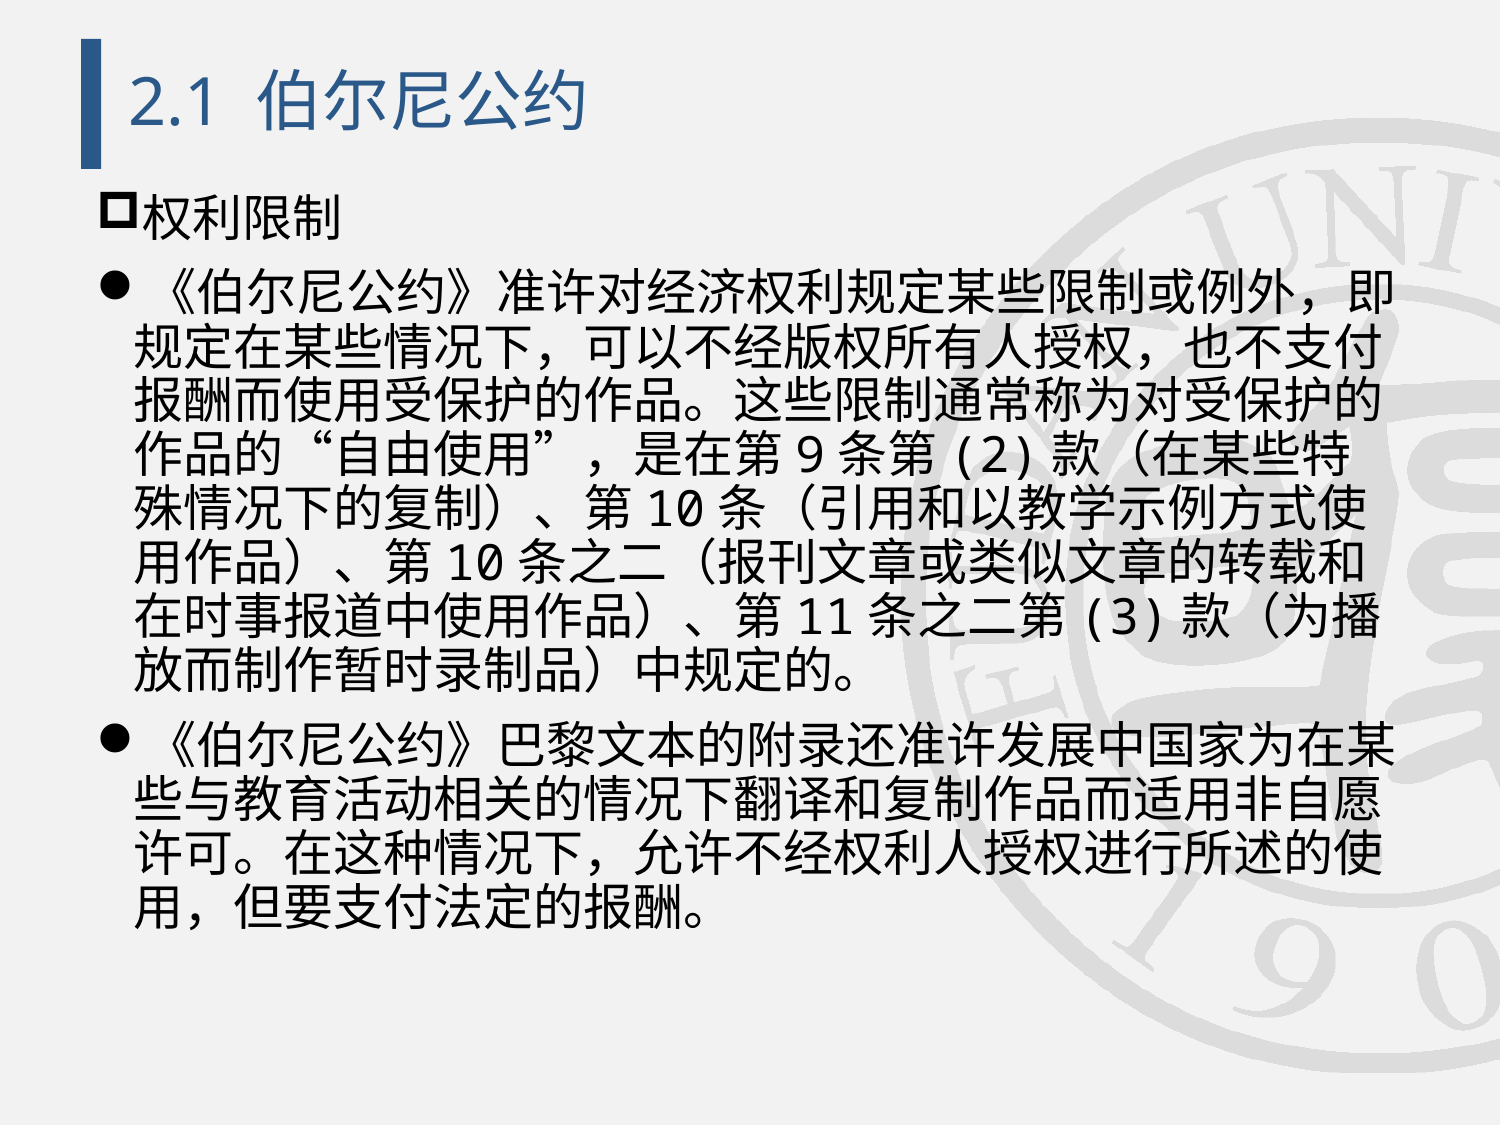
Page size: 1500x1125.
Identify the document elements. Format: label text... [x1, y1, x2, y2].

list 权利限制 《伯尔尼公约》准许对经济权利规定某些限制或例外，即规定在某些情况下，可以不经版权所有人授权，也不支付报酬而使用受保护的作品。这些限制通常称为对受保护的作品的“自由使用”，是在第9条第(2)款（在某些特殊情况下的复制）、第10条（引用和以教学示例方式使用作品）、第10条之二（报刊文章或类似文章的转载和在时事报道中使用作品）、第11条之二第(3)款（为播放而制作暂时录制品）中规定的。 《伯尔尼公约》巴黎文本的附录还准许发展中国家为在某些与教育活动相关的情况下翻译和复制作品而适用非自愿许可。在这种情况下，允许不经权利人授权进行所述的使用，但要支付法定的报酬。 [81, 185, 1417, 1014]
title 2.1 伯尔尼公约 [113, 49, 1387, 159]
